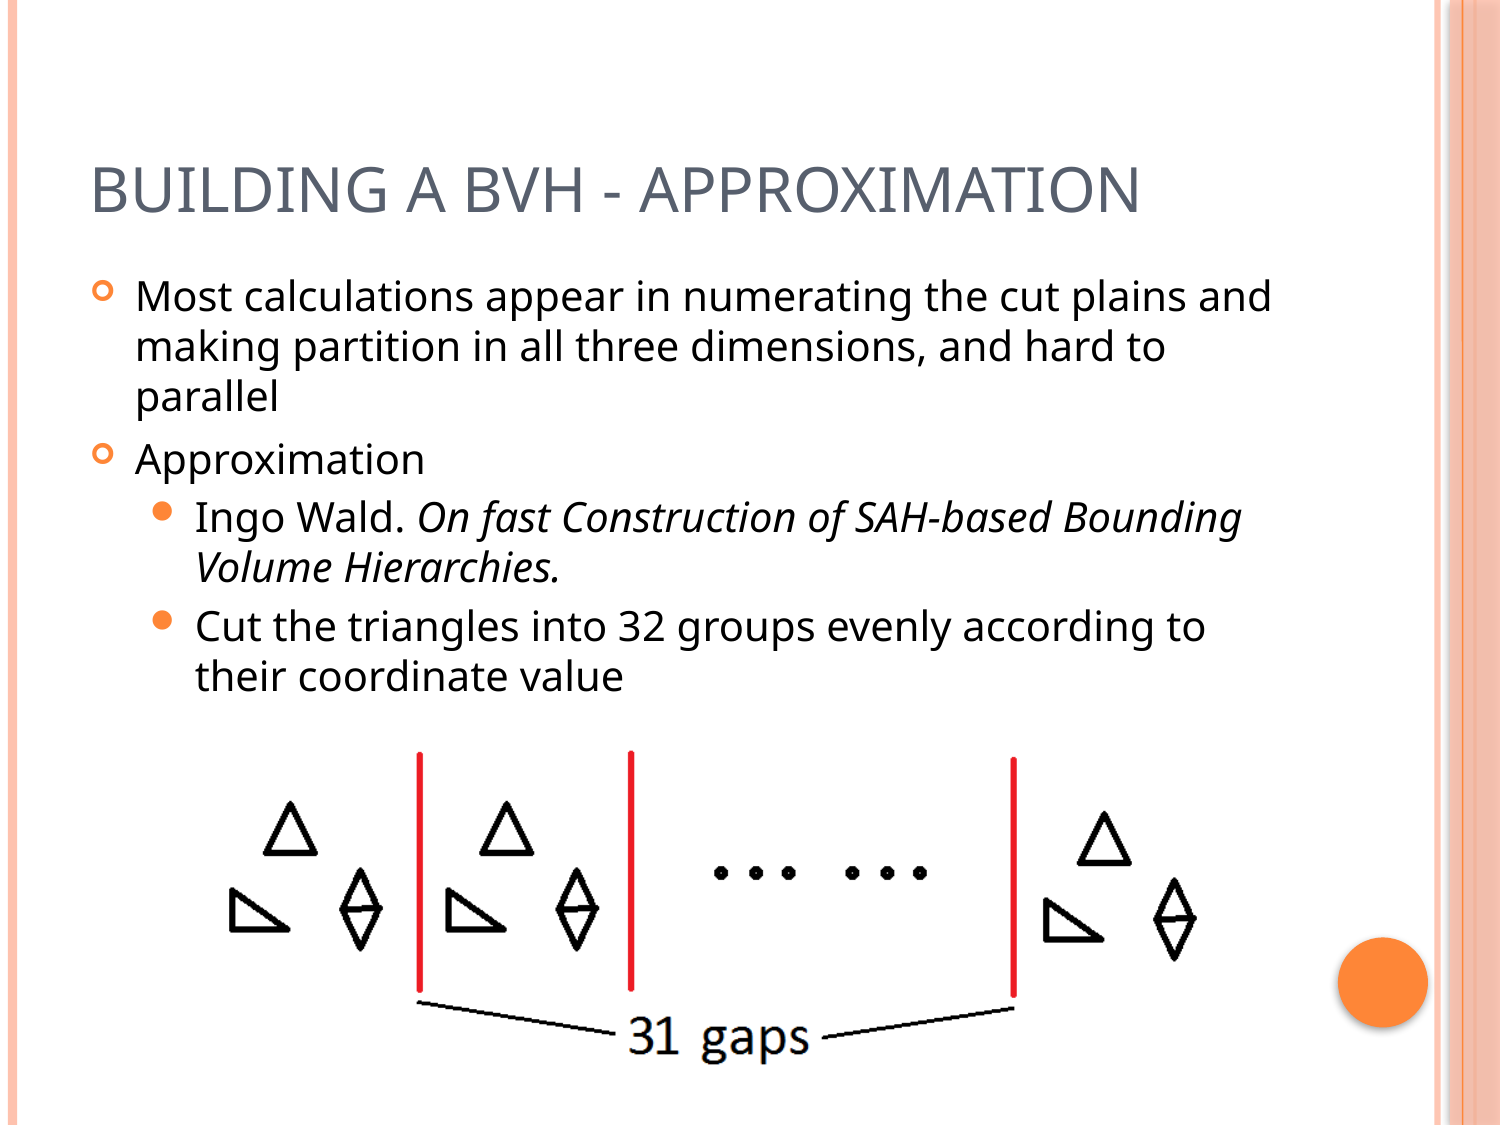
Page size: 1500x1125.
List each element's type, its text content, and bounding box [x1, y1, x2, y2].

title Building a BVH - Approximation [75, 45, 1300, 233]
picture [182, 727, 1253, 1078]
list Most calculations appear in numerating the cut plains and making partition in all three dimensions, and hard to parallel Approximation Ingo Wald. On fast Construction of SAH-based Bounding Volume Hierarchies. Cut the triangles into 32 groups evenly according to their coordinate value [75, 262, 1300, 1062]
